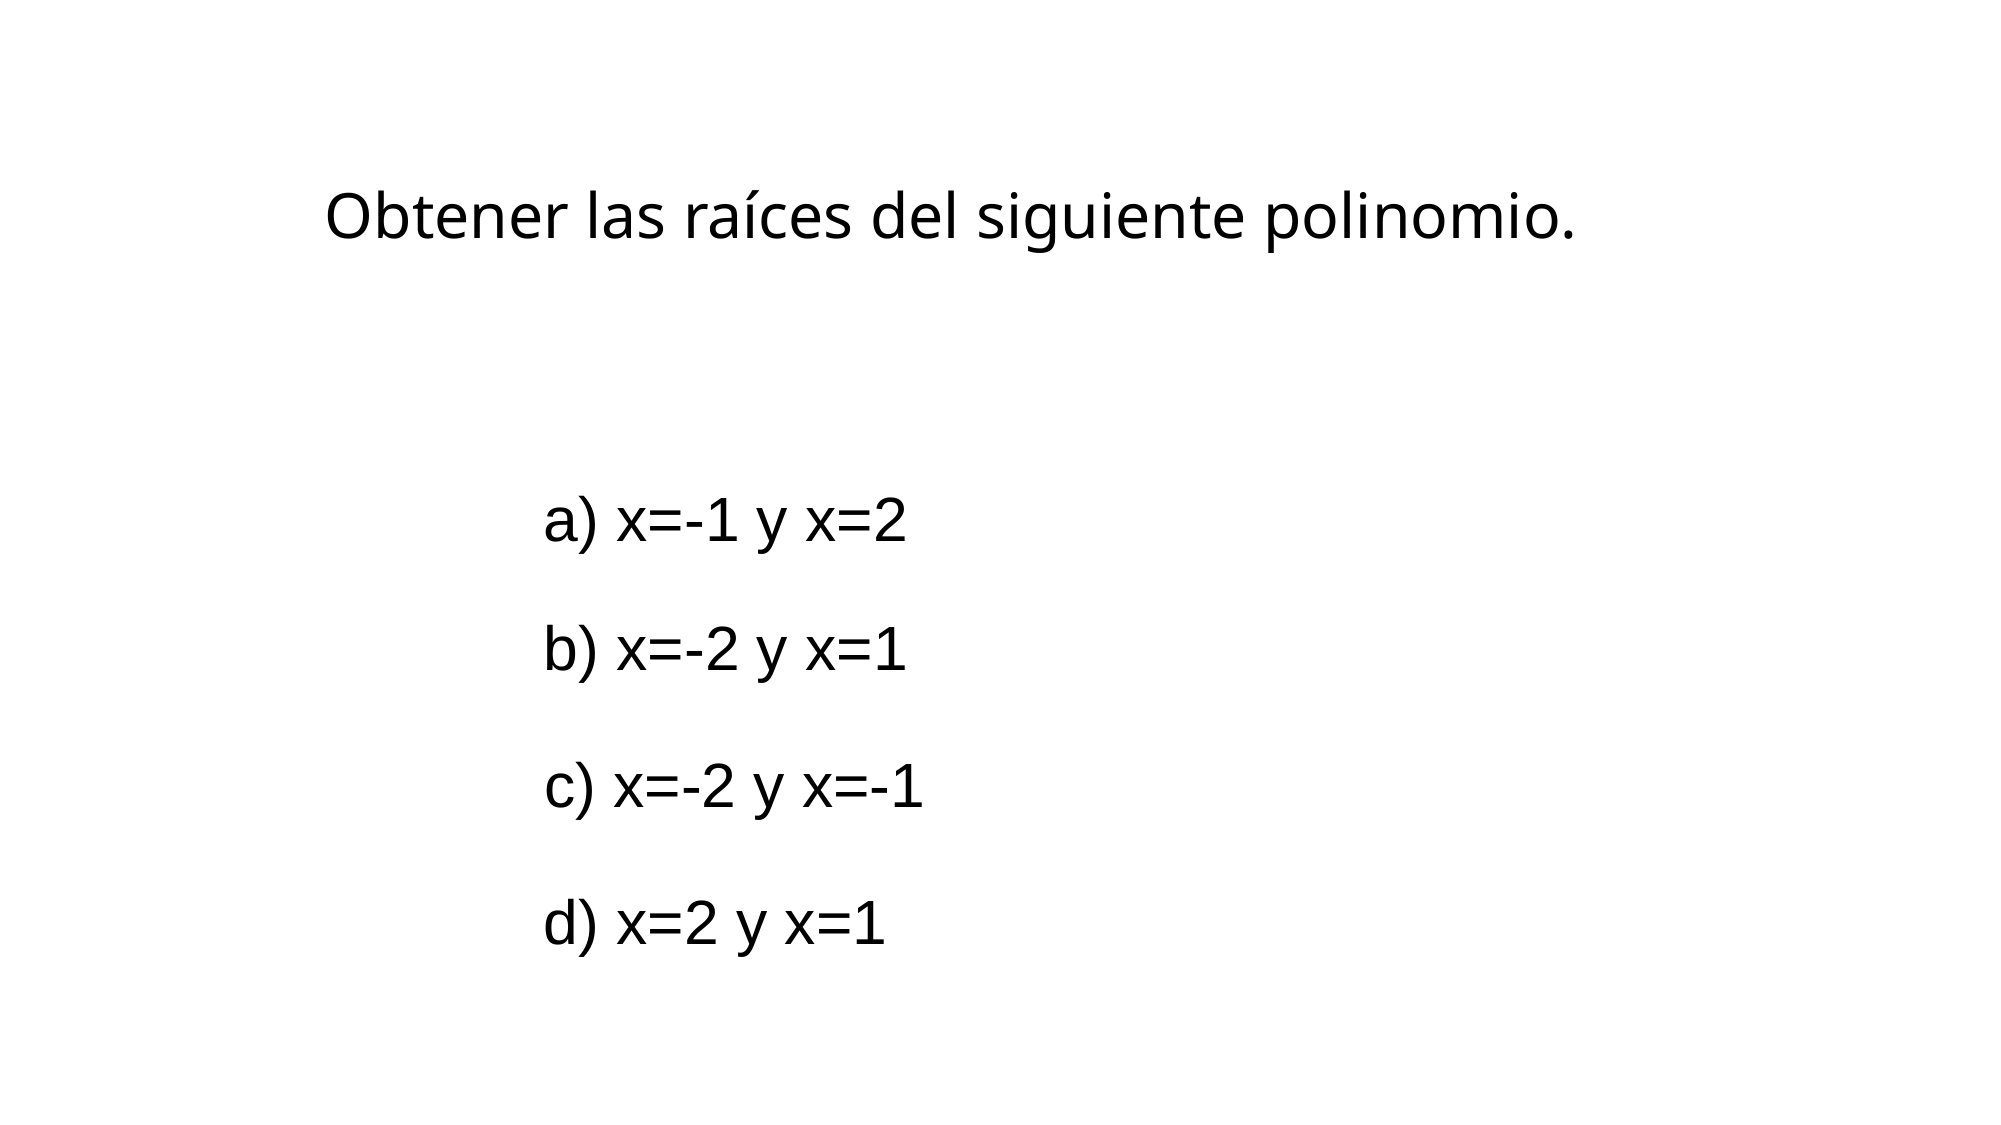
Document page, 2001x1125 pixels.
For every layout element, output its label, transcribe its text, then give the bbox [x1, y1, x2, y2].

text_box c) x=-2 y x=-1 [529, 732, 941, 828]
text_box b) x=-2 y x=1 [529, 595, 924, 691]
text_box d) x=2 y x=1 [529, 869, 903, 965]
text_box a) x=-1 y x=2 [529, 466, 924, 561]
